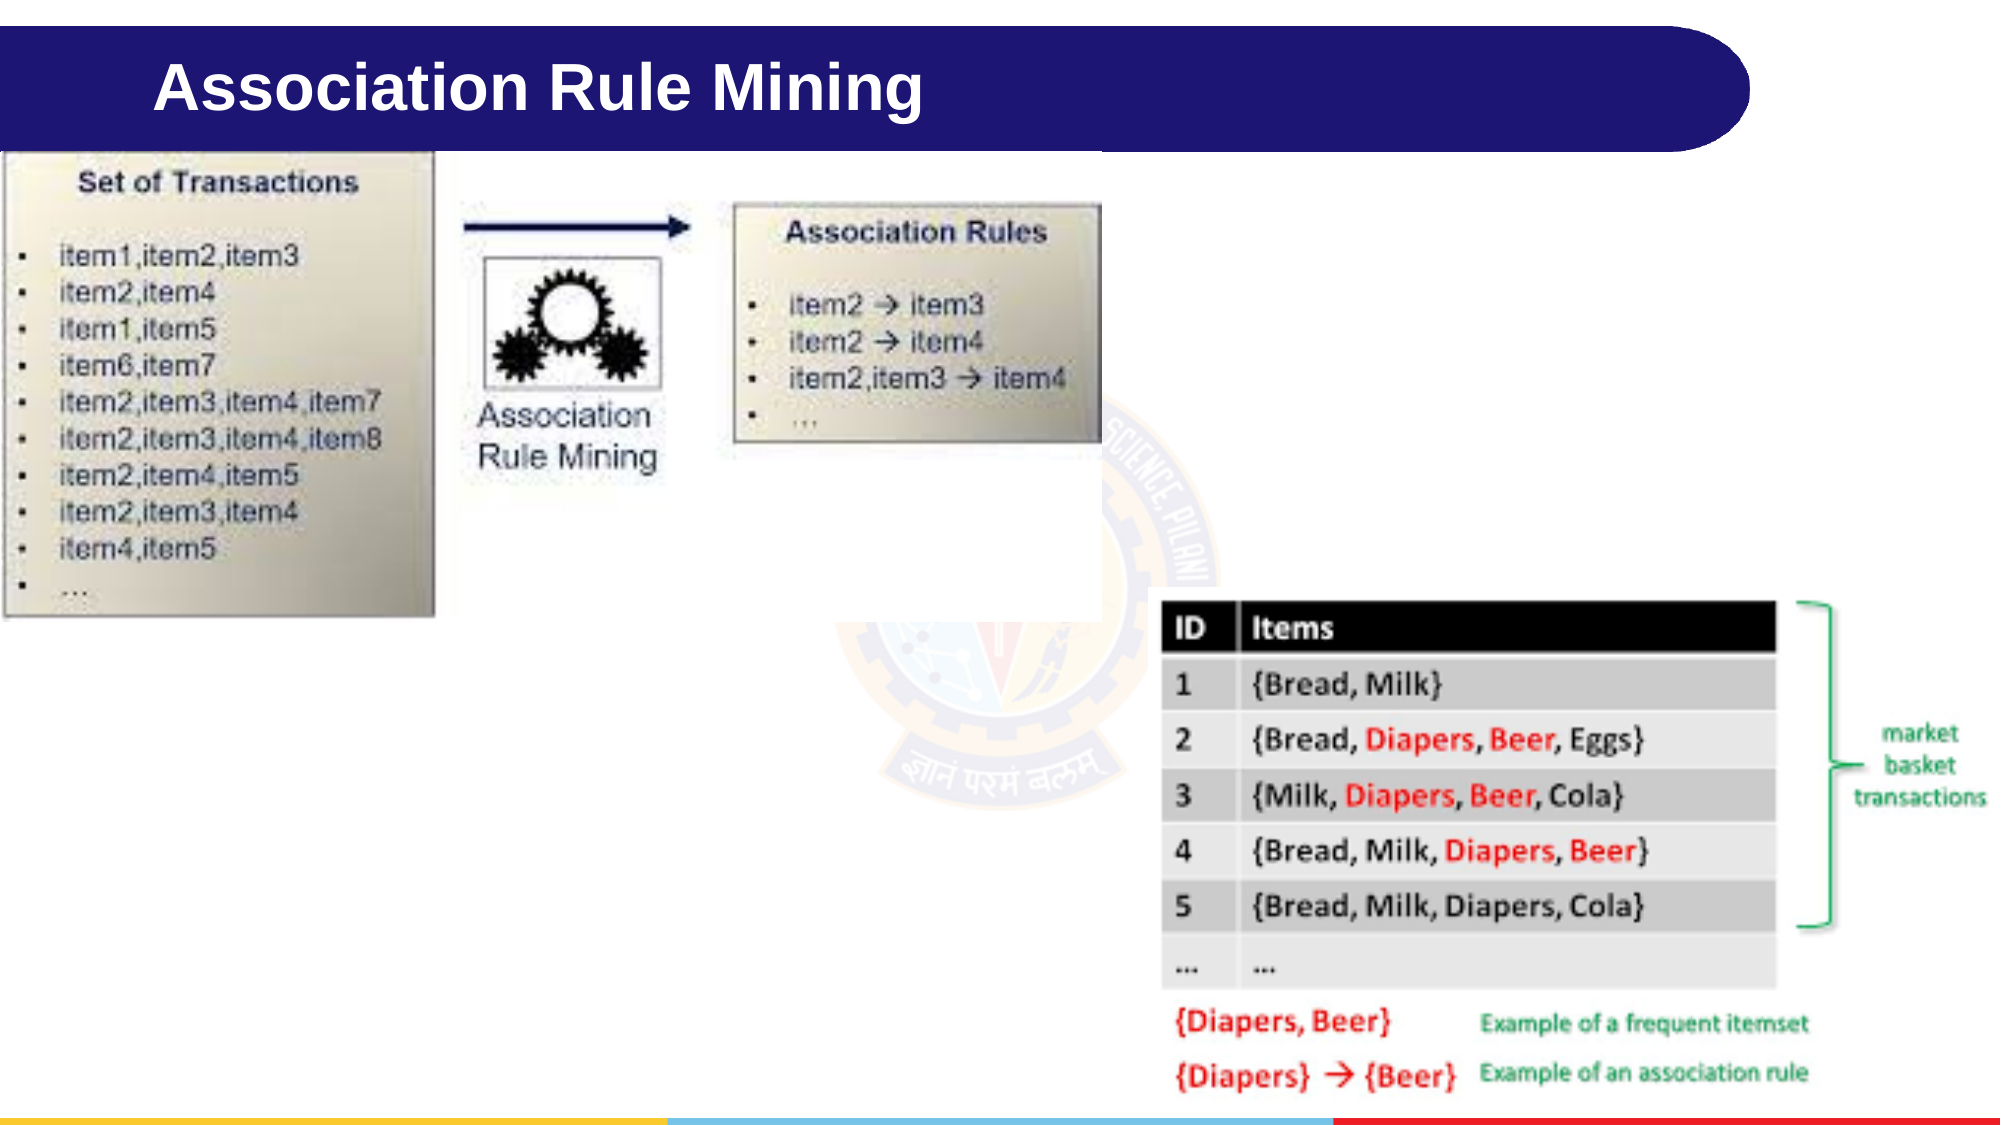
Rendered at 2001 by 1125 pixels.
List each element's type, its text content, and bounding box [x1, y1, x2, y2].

title Association Rule Mining [137, 26, 1667, 152]
picture [0, 1118, 2000, 1125]
picture [1667, 26, 1750, 152]
picture [1148, 587, 1998, 1103]
picture [0, 26, 1102, 622]
